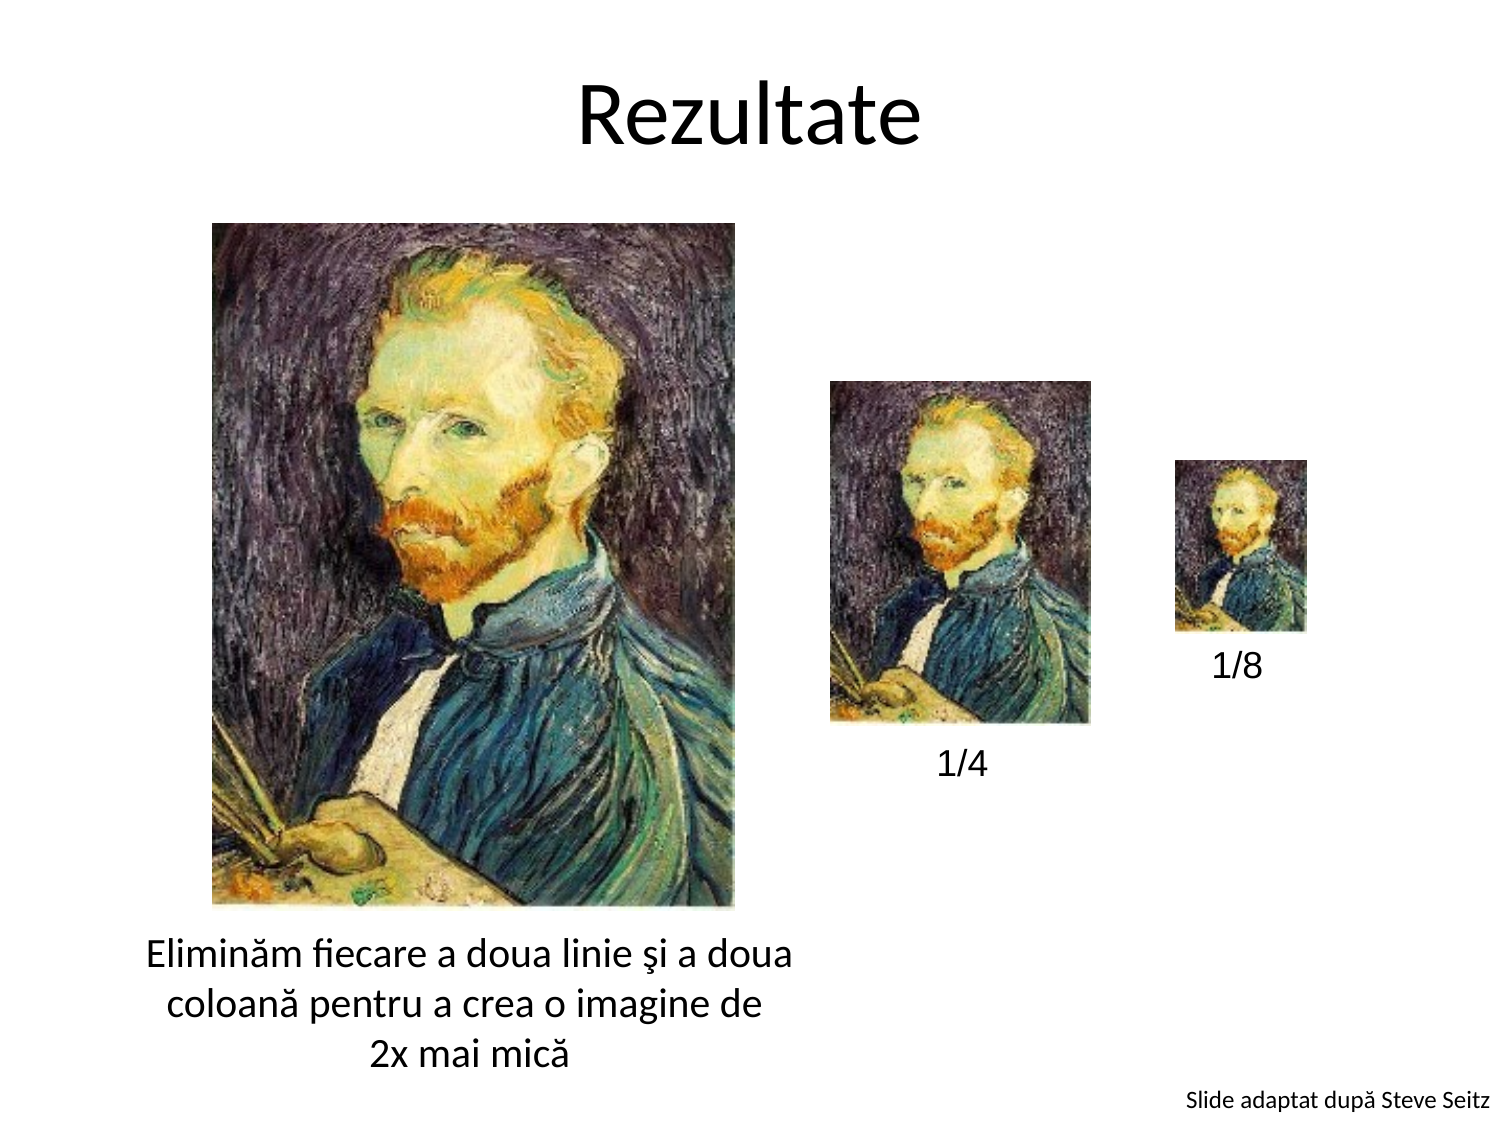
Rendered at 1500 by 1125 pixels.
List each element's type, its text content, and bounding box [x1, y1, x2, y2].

text_box Rezultate [74, 45, 1425, 233]
text_box Eliminăm fiecare a doua linie şi a doua coloană pentru a crea o imagine de 2x mai mică [109, 918, 831, 1084]
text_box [829, 381, 1091, 807]
text_box Slide adaptat după Steve Seitz [1171, 1076, 1500, 1121]
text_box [1174, 460, 1307, 709]
picture [212, 222, 735, 911]
